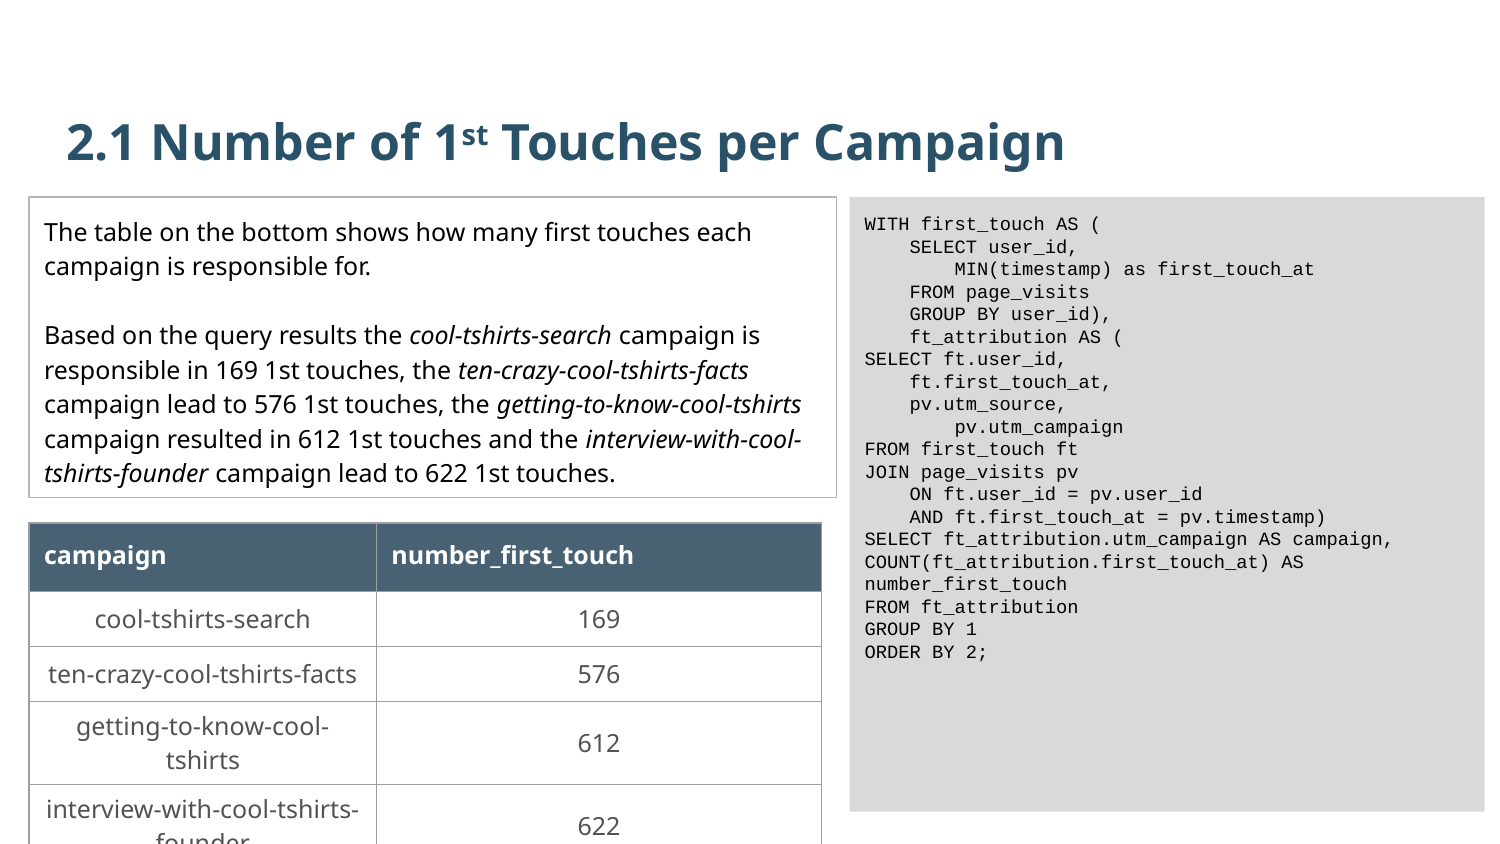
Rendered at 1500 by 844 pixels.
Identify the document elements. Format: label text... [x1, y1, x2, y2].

table_cell 612 [377, 702, 821, 784]
table_cell 576 [377, 647, 821, 701]
table_header campaign [30, 524, 376, 591]
table_cell 169 [377, 592, 821, 646]
table_cell getting-to-know-cool-tshirts [30, 702, 376, 784]
text_box 2.1 Number of 1st Touches per Campaign [51, 48, 1449, 186]
text_box The table on the bottom shows how many first touches each campaign is responsible for. Based on the query results the cool-tshirts-search campaign is responsible in 169 1st touches, the ten-crazy-cool-tshirts-facts campaign lead to 576 1st touches, the getting-to-know-cool-tshirts campaign resulted in 612 1st touches and the interview-with-cool-tshirts-founder campaign lead to 622 1st touches. [29, 197, 837, 498]
table_cell cool-tshirts-search [30, 592, 376, 646]
table_header number_first_touch [377, 524, 821, 591]
table_cell ten-crazy-cool-tshirts-facts [30, 647, 376, 701]
table_cell interview-with-cool-tshirts-founder [30, 785, 376, 844]
table_cell 622 [377, 785, 821, 844]
text_box WITH first_touch AS ( SELECT user_id, MIN(timestamp) as first_touch_at FROM page_visits GROUP BY user_id), ft_attribution AS ( SELECT ft.user_id, ft.first_touch_at, pv.utm_source, pv.utm_campaign FROM first_touch ft JOIN page_visits pv ON ft.user_id = pv.user_id AND ft.first_touch_at = pv.timestamp) SELECT ft_attribution.utm_campaign AS campaign, COUNT(ft_attribution.first_touch_at) AS number_first_touch FROM ft_attribution GROUP BY 1 ORDER BY 2; [849, 197, 1485, 812]
